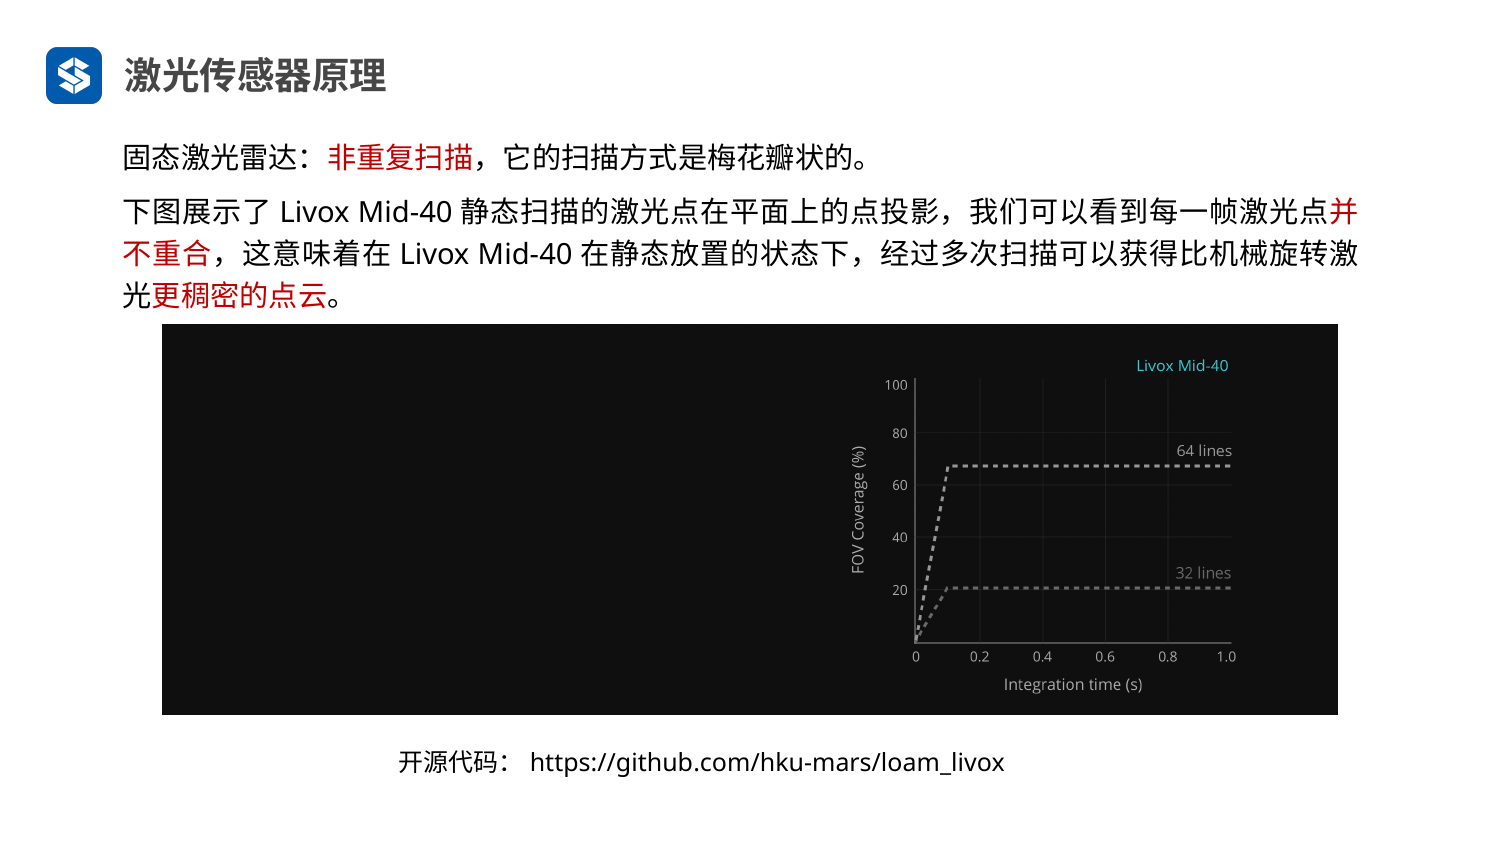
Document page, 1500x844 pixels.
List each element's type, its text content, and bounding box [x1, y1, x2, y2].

text_box 开源代码：https://github.com/hku-mars/loam_livox [383, 739, 1112, 784]
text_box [46, 44, 431, 106]
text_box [161, 323, 1339, 716]
